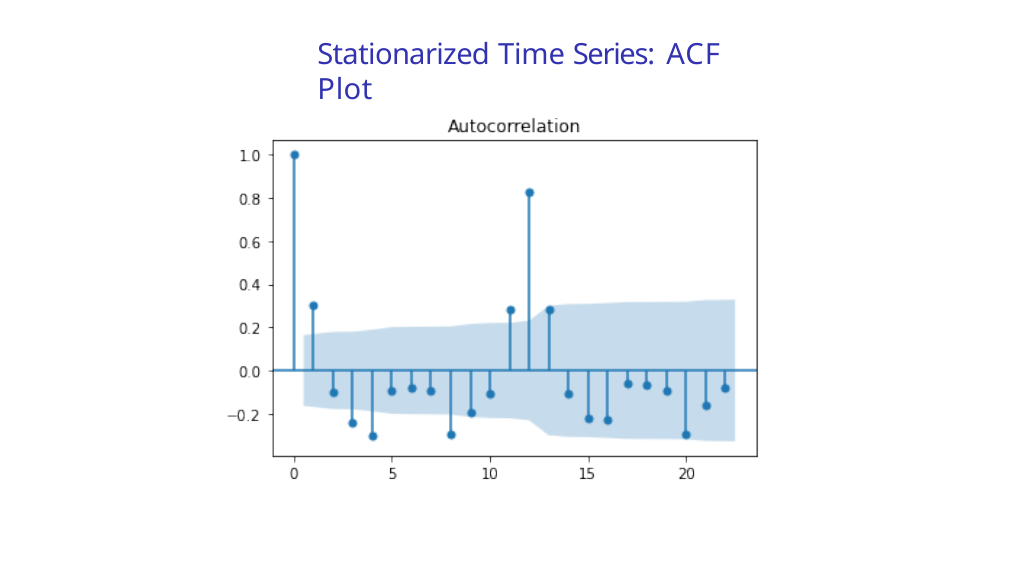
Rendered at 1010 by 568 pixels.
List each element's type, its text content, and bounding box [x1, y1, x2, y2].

text_box Stationarized Time Series: ACF Plot [315, 32, 767, 106]
picture [216, 108, 767, 492]
